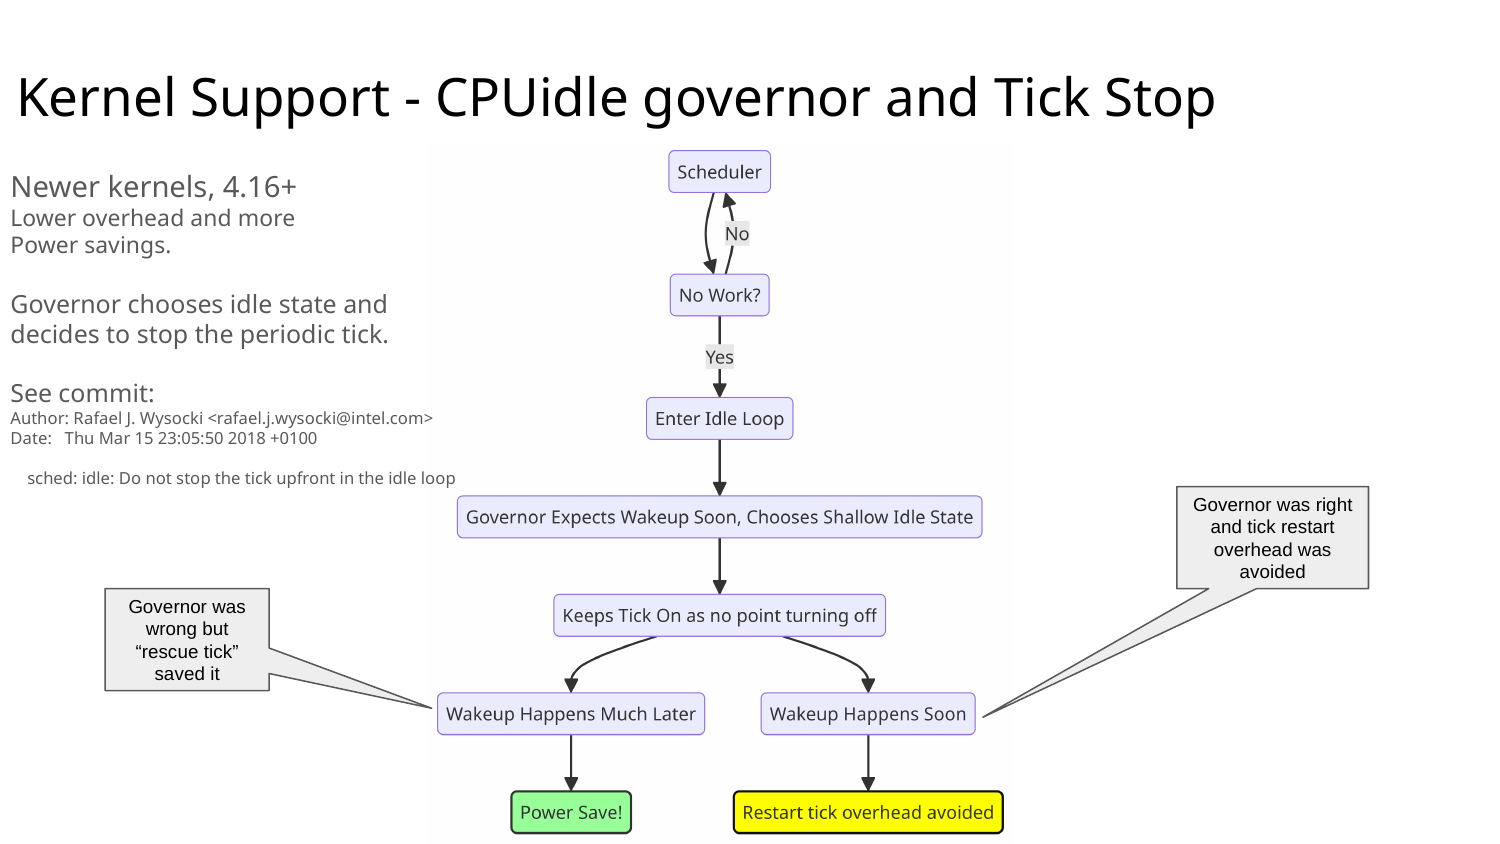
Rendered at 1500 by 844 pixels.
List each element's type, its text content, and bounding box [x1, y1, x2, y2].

picture [426, 140, 1013, 844]
text_box Governor was right and tick restart overhead was avoided [1017, 486, 1369, 702]
text_box Governor was wrong but “rescue tick” saved it [105, 588, 421, 706]
text_box Newer kernels, 4.16+ Lower overhead and more Power savings. Governor chooses idle state and decides to stop the periodic tick. See commit: Author: Rafael J. Wysocki <rafael.j.wysocki@intel.com> Date: Thu Mar 15 23:05:50 2018 +0100 sched: idle: Do not stop the tick upfront in the idle loop [0, 153, 421, 533]
title Kernel Support - CPUidle governor and Tick Stop [1, 48, 1399, 142]
